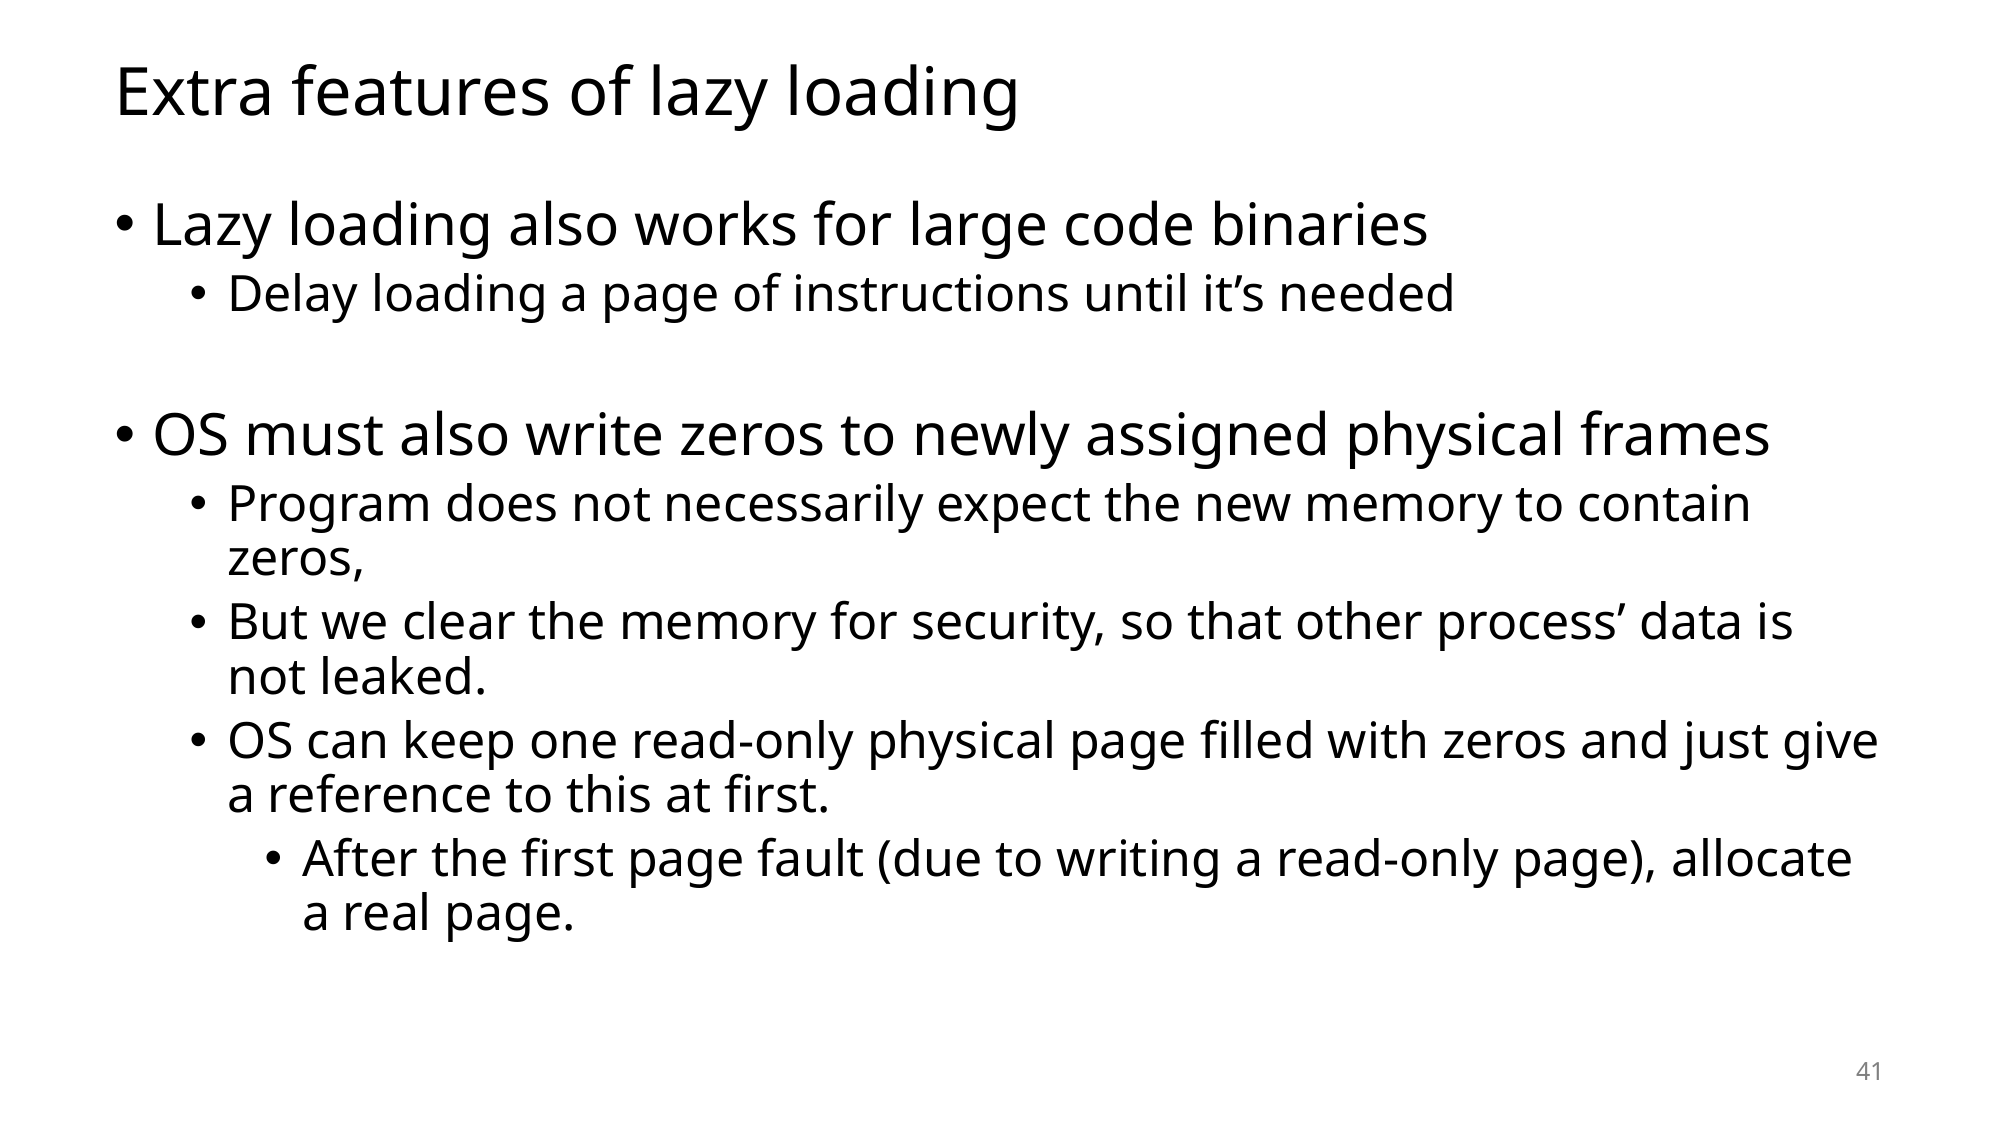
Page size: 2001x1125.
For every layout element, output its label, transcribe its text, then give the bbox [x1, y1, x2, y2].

list Lazy loading also works for large code binaries Delay loading a page of instructions until it’s needed OS must also write zeros to newly assigned physical frames Program does not necessarily expect the new memory to contain zeros, But we clear the memory for security, so that other process’ data is not leaked. OS can keep one read-only physical page filled with zeros and just give a reference to this at first. After the first page fault (due to writing a read-only page), allocate a real page. [99, 187, 1900, 1013]
slide_number 41 [1749, 1042, 1900, 1103]
title Extra features of lazy loading [99, 37, 1900, 150]
